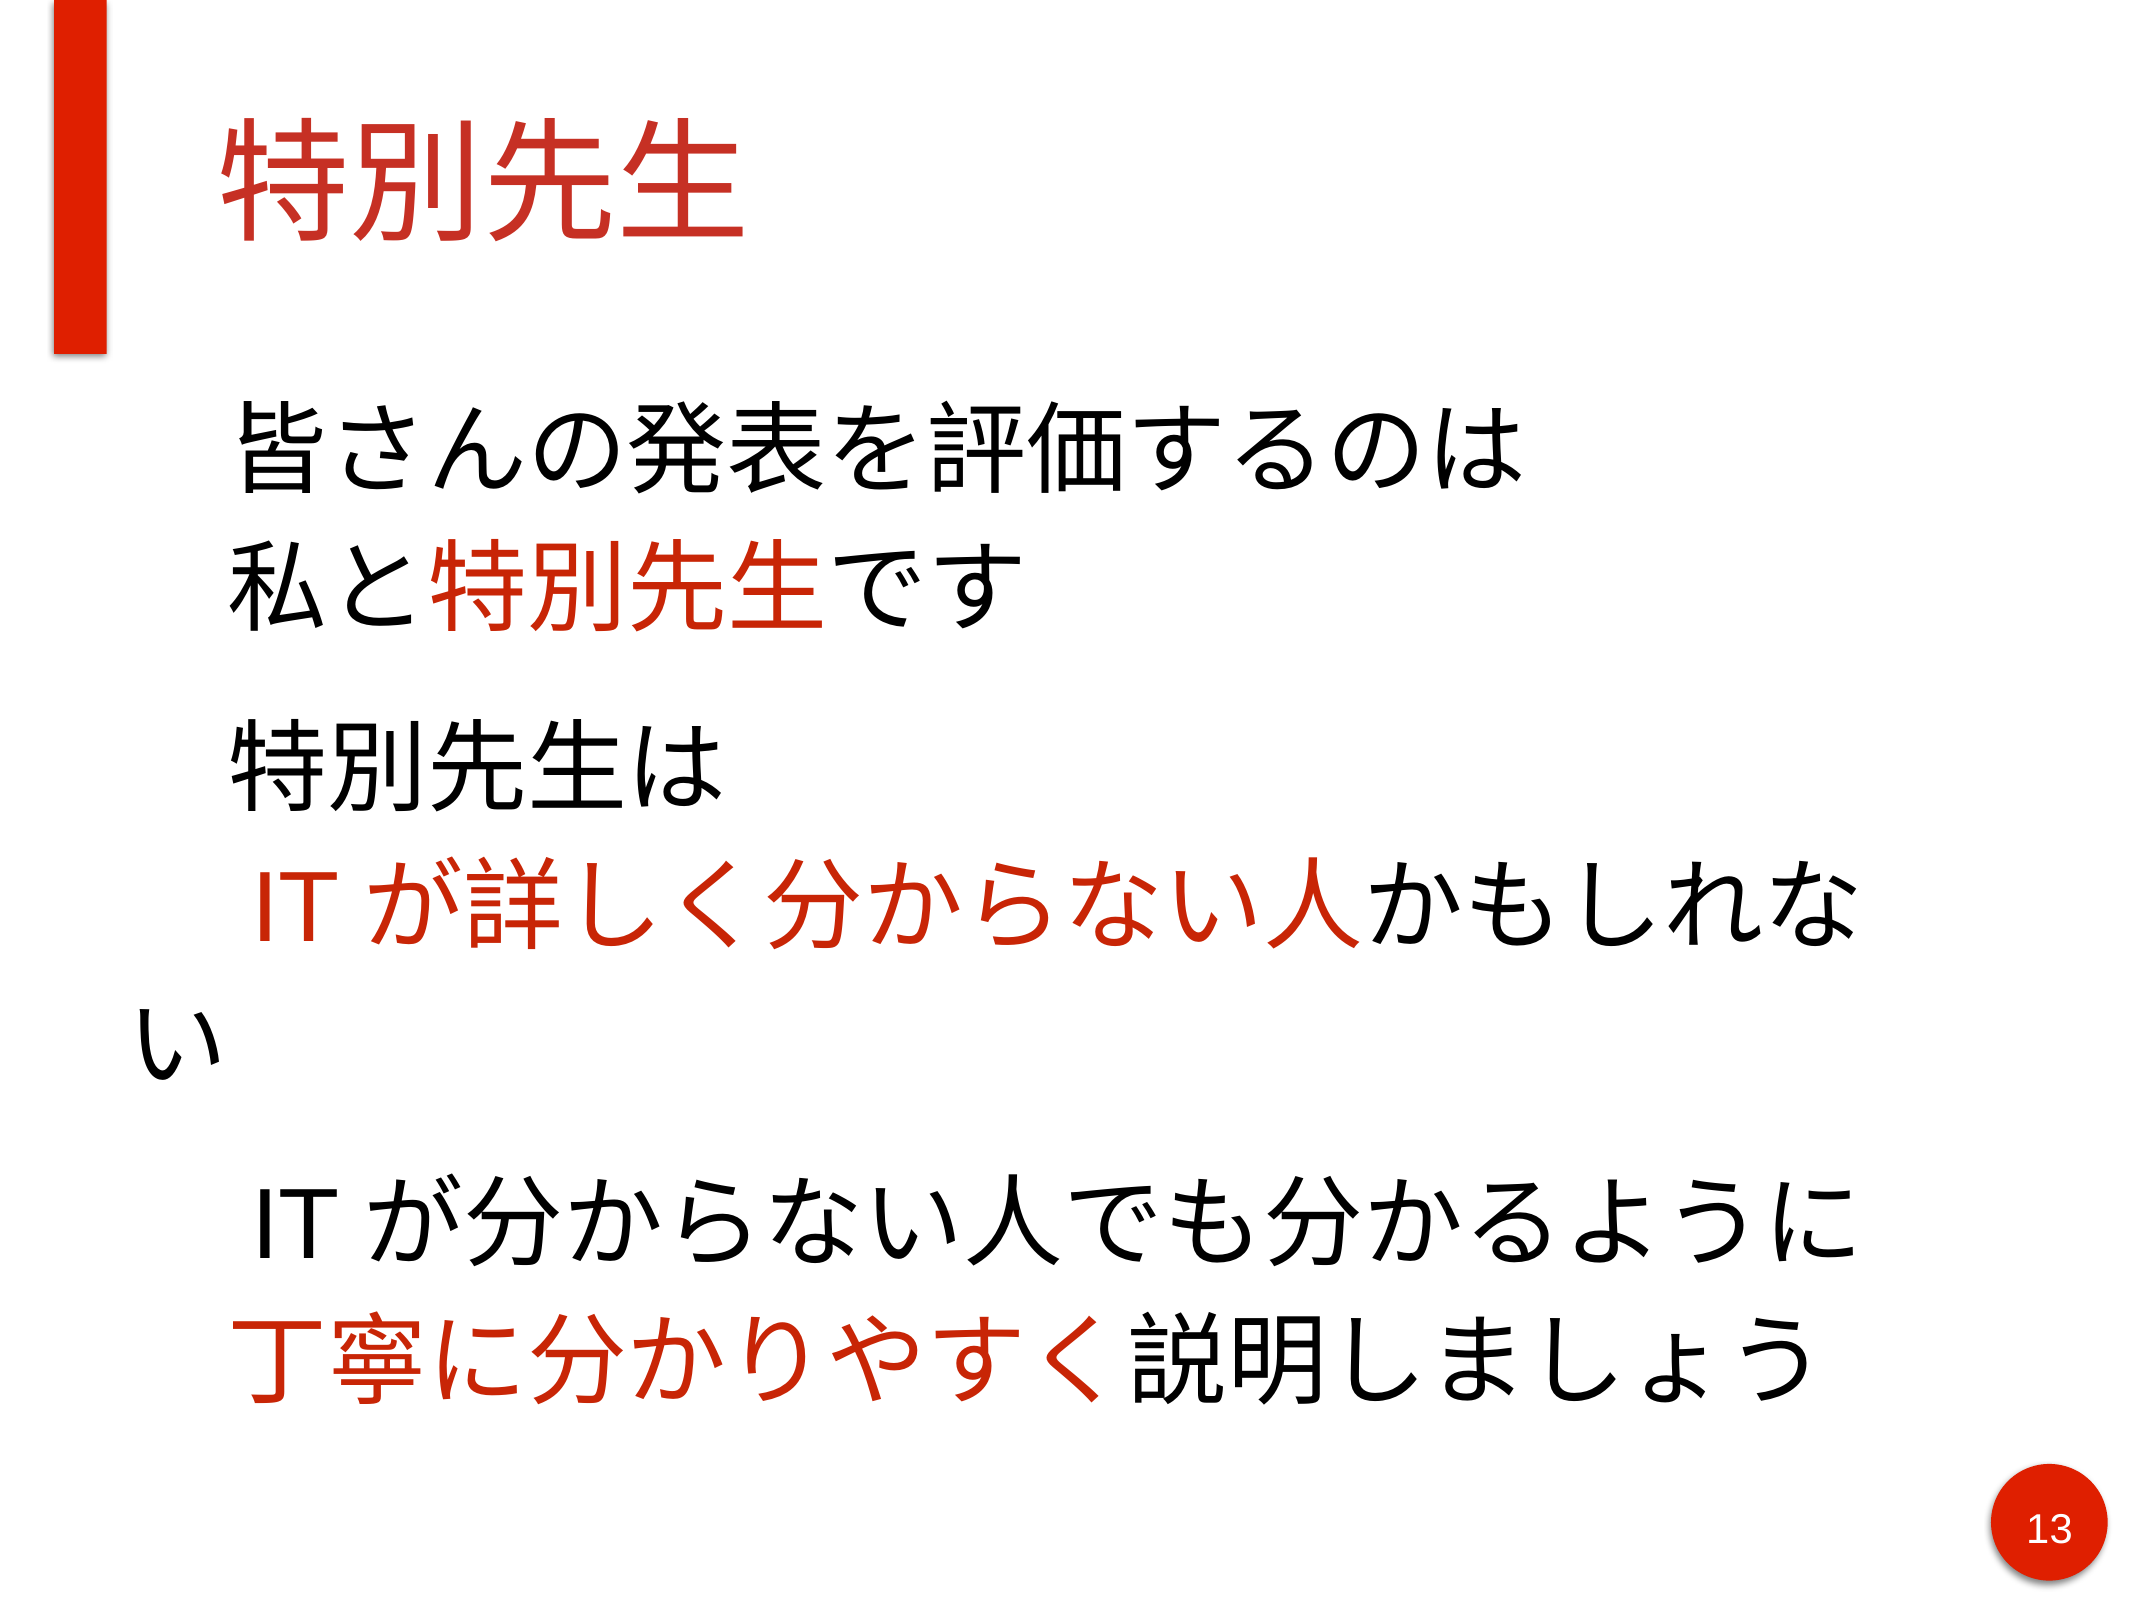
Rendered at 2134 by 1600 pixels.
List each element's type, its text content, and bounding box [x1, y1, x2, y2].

slide_number ‹#› [2012, 1493, 2087, 1600]
title 特別先生 [208, 11, 1927, 343]
list 皆さんの発表を評価するのは 私と特別先生です 特別先生は ITが詳しく分からない人かもしれない ITが分からない人でも分かるように 丁寧に分かりやすく説明しましょう [118, 359, 1940, 1553]
